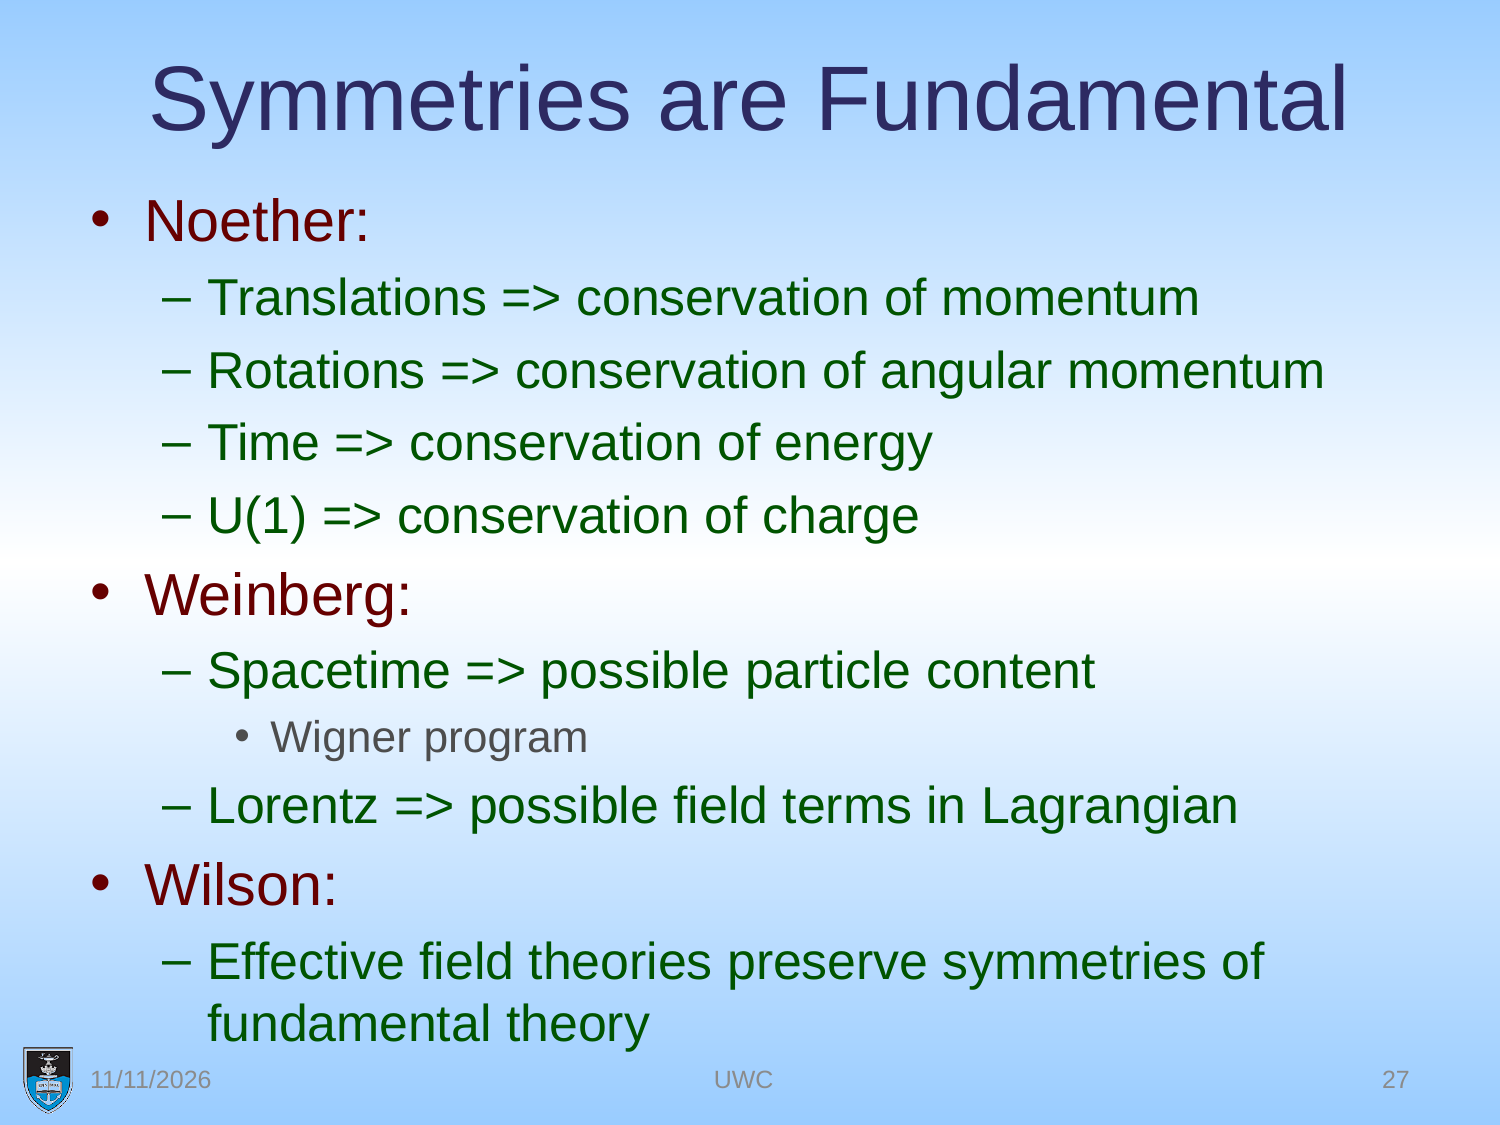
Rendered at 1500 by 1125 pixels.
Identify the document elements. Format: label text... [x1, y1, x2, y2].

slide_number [75, 1048, 425, 1109]
slide_number 27 [1074, 1048, 1425, 1109]
title Symmetries are Fundamental [0, 0, 1500, 188]
picture [23, 1047, 73, 1114]
footer UWC [487, 1048, 1000, 1109]
list Noether: Translations => conservation of momentum Rotations => conservation of angular momentum Time => conservation of energy U(1) => conservation of charge Weinberg: Spacetime => possible particle content Wigner program Lorentz => possible field terms in Lagrangian Wilson: Effective field theories preserve symmetries of fundamental theory [75, 174, 1425, 1063]
